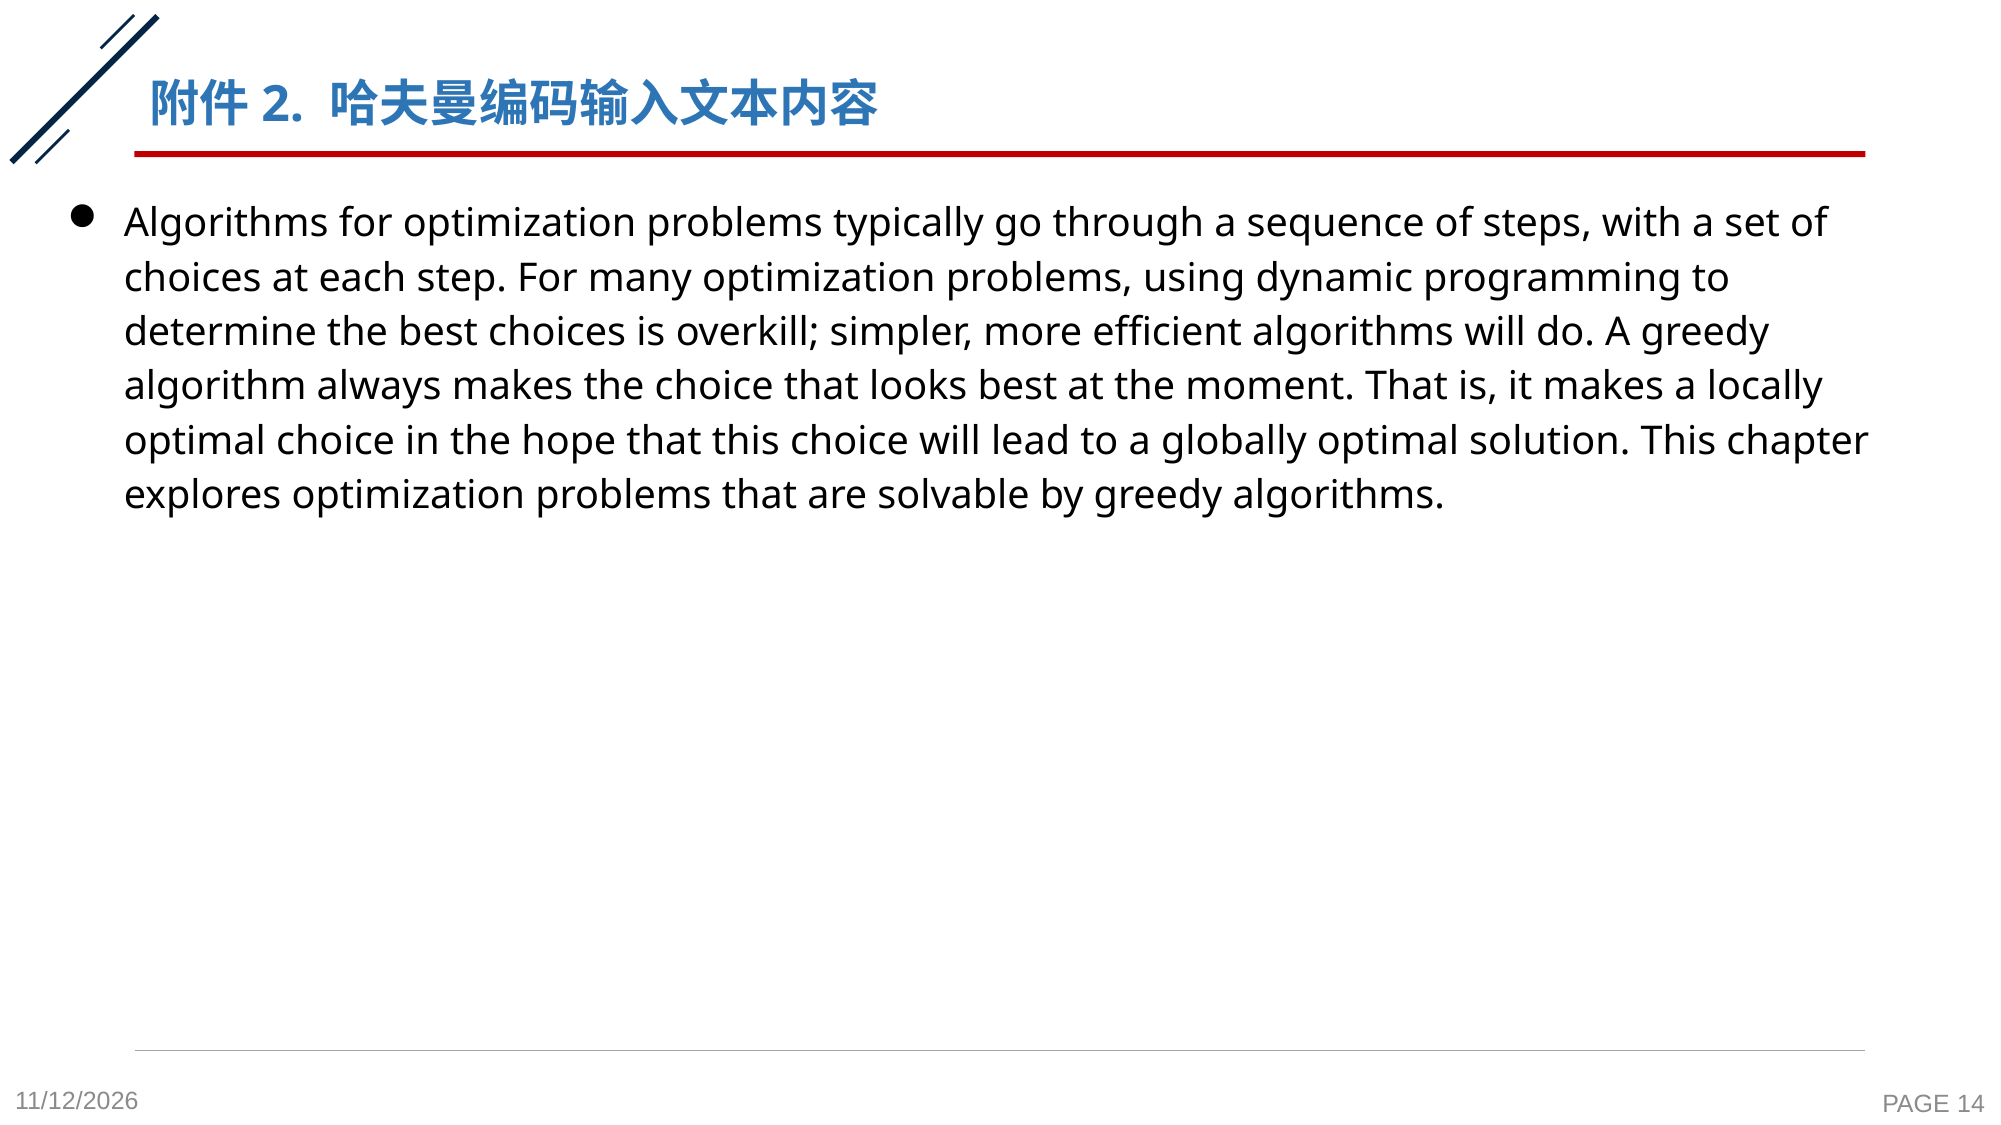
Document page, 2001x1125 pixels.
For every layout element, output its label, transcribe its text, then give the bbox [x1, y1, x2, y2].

list Algorithms for optimization problems typically go through a sequence of steps, with a set of choices at each step. For many optimization problems, using dynamic programming to determine the best choices is overkill; simpler, more efficient algorithms will do. A greedy algorithm always makes the choice that looks best at the moment. That is, it makes a locally optimal choice in the hope that this choice will lead to a globally optimal solution. This chapter explores optimization problems that are solvable by greedy algorithms. [52, 182, 1950, 1063]
title 附件2. 哈夫曼编码输入文本内容 [134, 59, 1866, 150]
slide_number PAGE 14 [1783, 1077, 2000, 1125]
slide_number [0, 1073, 178, 1125]
